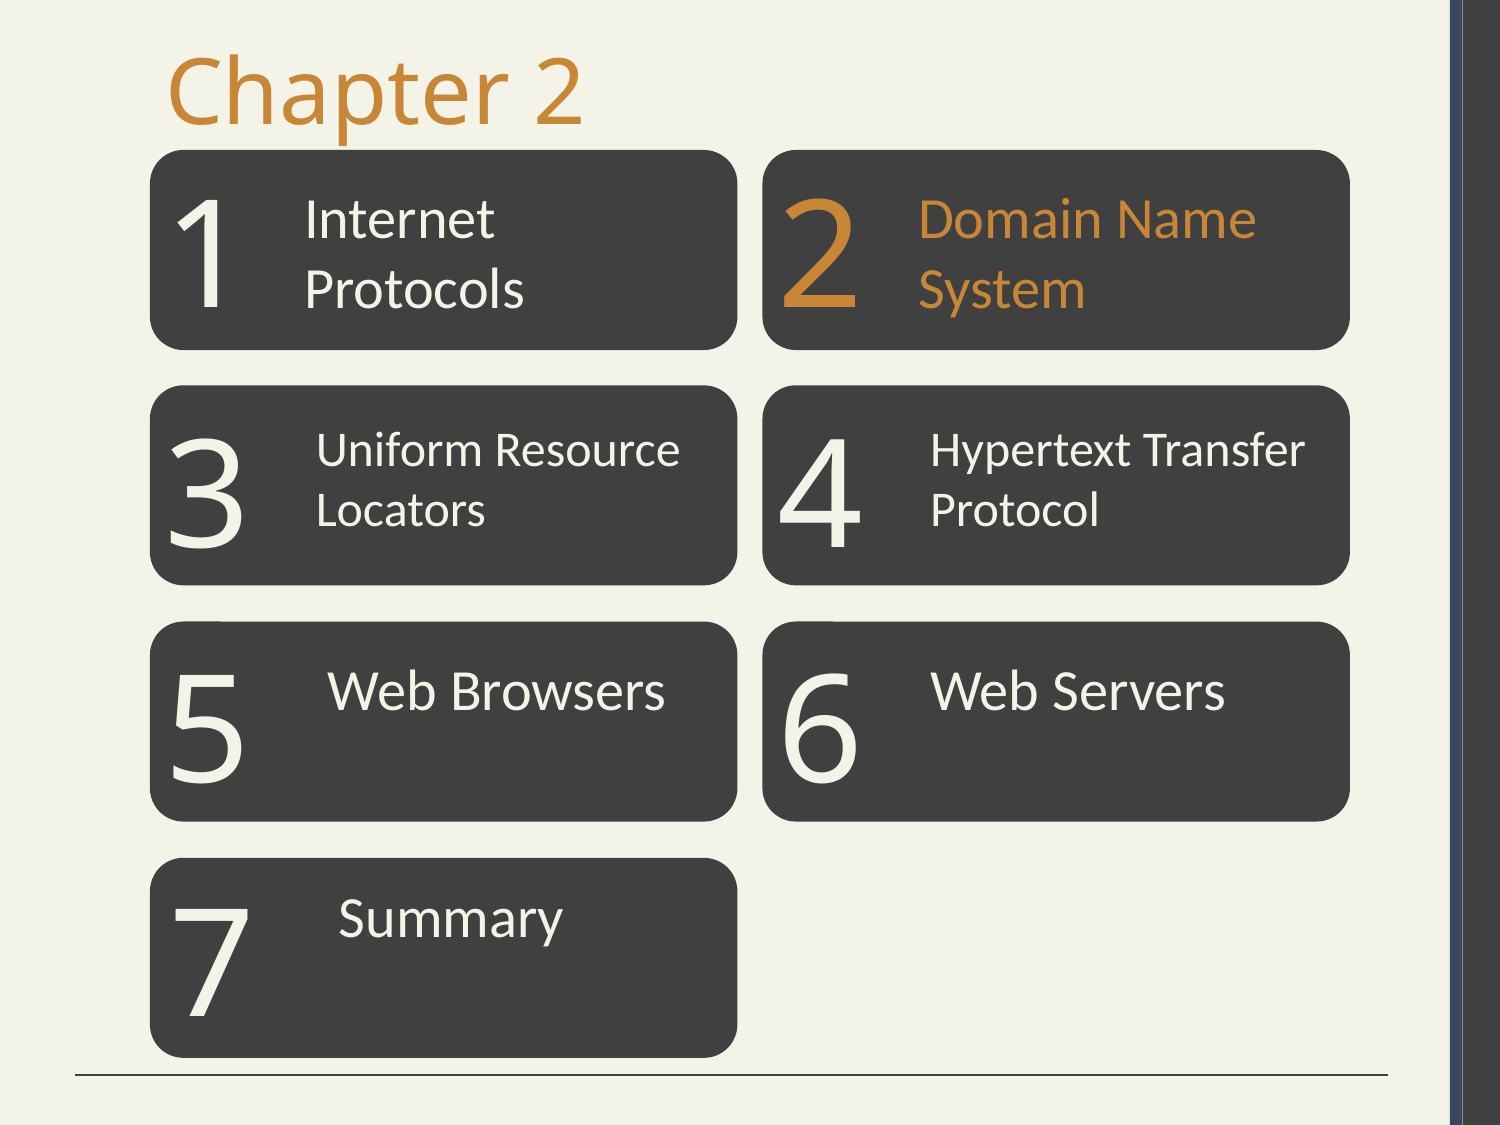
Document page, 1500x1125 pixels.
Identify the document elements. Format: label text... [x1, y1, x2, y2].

text_box Internet Protocols [289, 172, 703, 328]
text_box 3 [150, 390, 263, 586]
title Chapter 2 [150, 24, 1450, 200]
text_box 4 [762, 390, 875, 586]
text_box [161, 147, 740, 353]
text_box [165, 619, 740, 824]
text_box [147, 871, 154, 1045]
text_box 5 [150, 624, 263, 820]
text_box [775, 383, 1353, 588]
text_box Web Browsers [312, 645, 727, 730]
text_box 1 [150, 149, 263, 345]
text_box [165, 855, 740, 1060]
text_box [778, 619, 1353, 824]
text_box 7 [154, 859, 268, 1055]
text_box Hypertext Transfer Protocol [915, 408, 1329, 544]
text_box Web Servers [915, 645, 1329, 730]
text_box Uniform Resource Locators [301, 408, 715, 544]
text_box 6 [762, 624, 875, 820]
text_box [162, 383, 740, 588]
text_box 2 [762, 149, 875, 345]
text_box [774, 147, 1353, 353]
text_box Domain Name System [903, 172, 1317, 328]
text_box Summary [324, 872, 738, 957]
